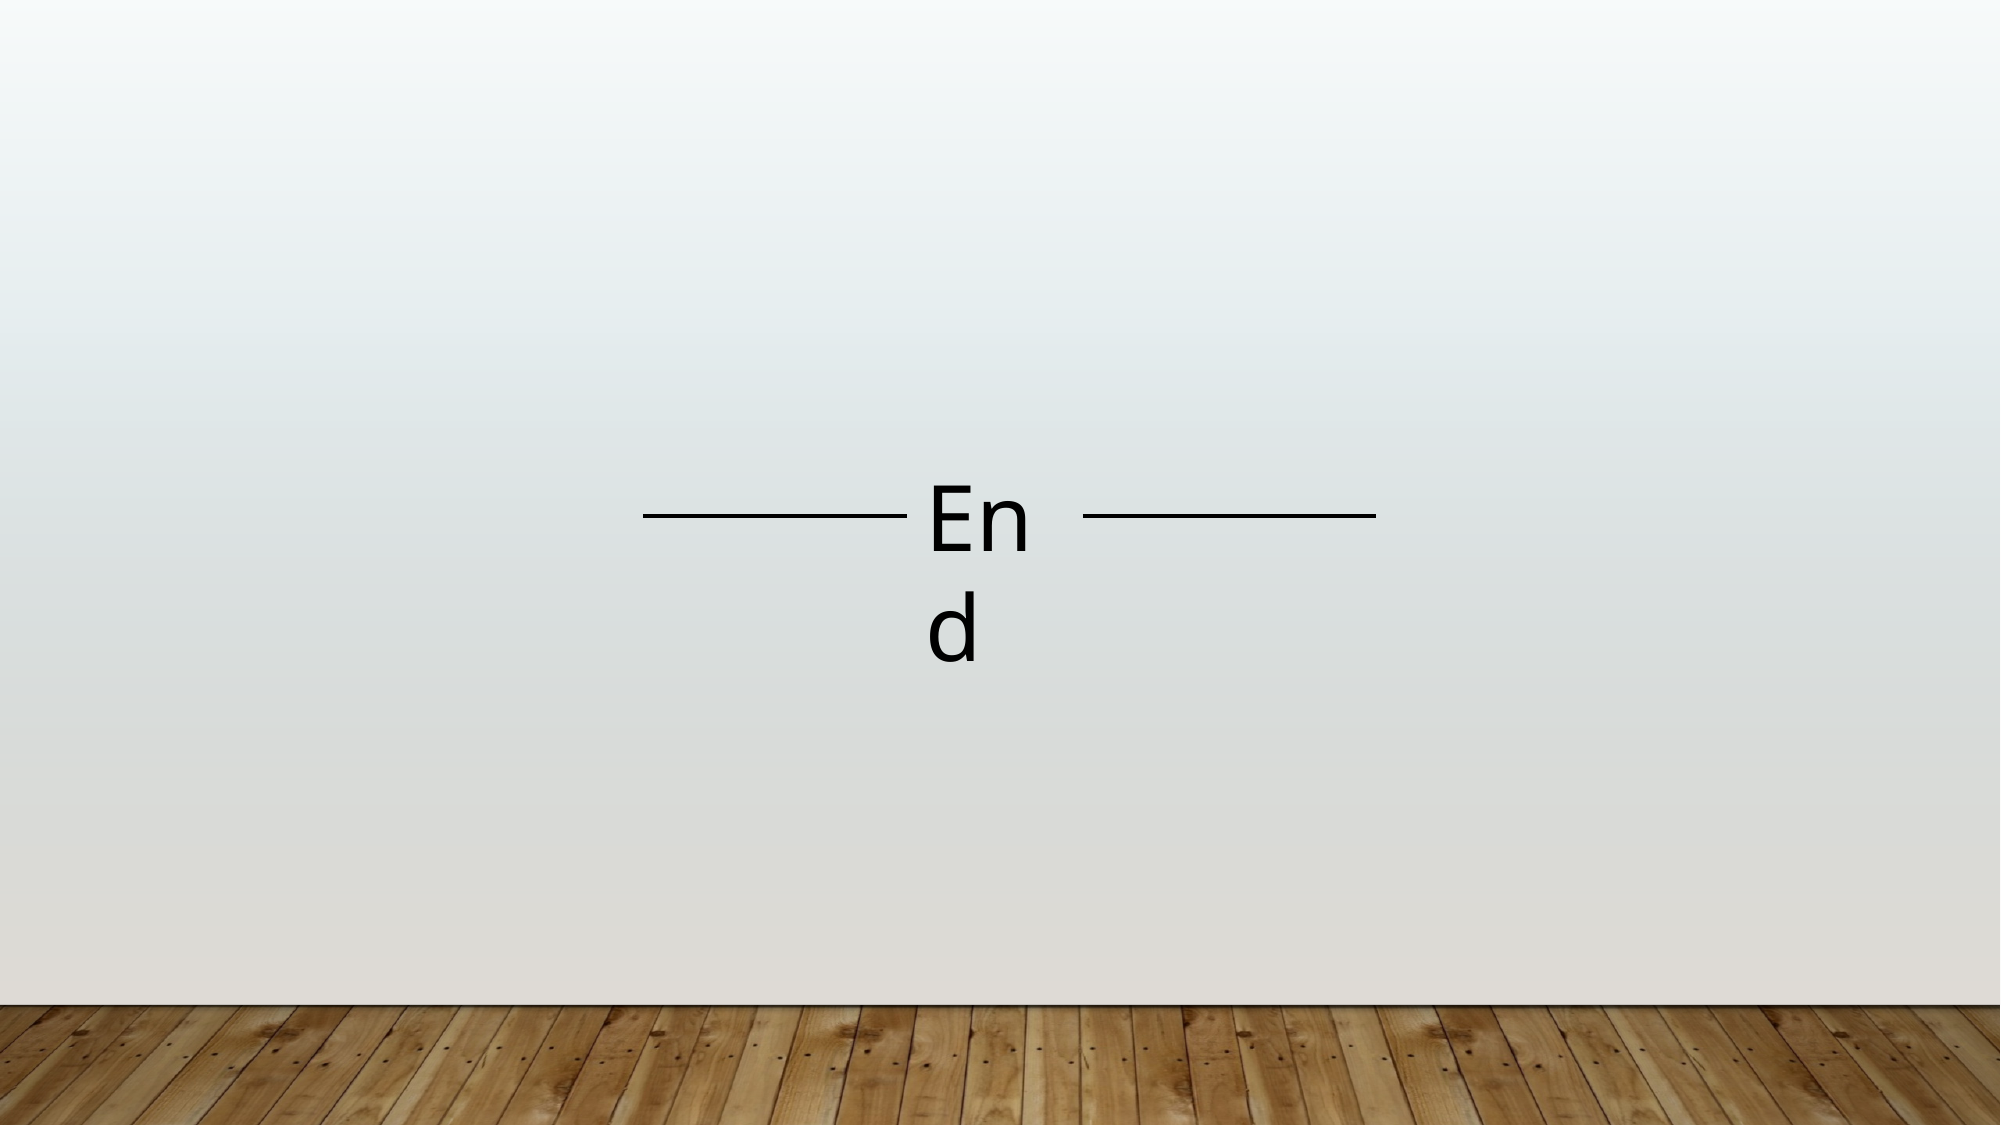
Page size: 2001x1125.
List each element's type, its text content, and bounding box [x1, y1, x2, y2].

text_box End [911, 452, 1089, 688]
picture [0, 1005, 2000, 1125]
